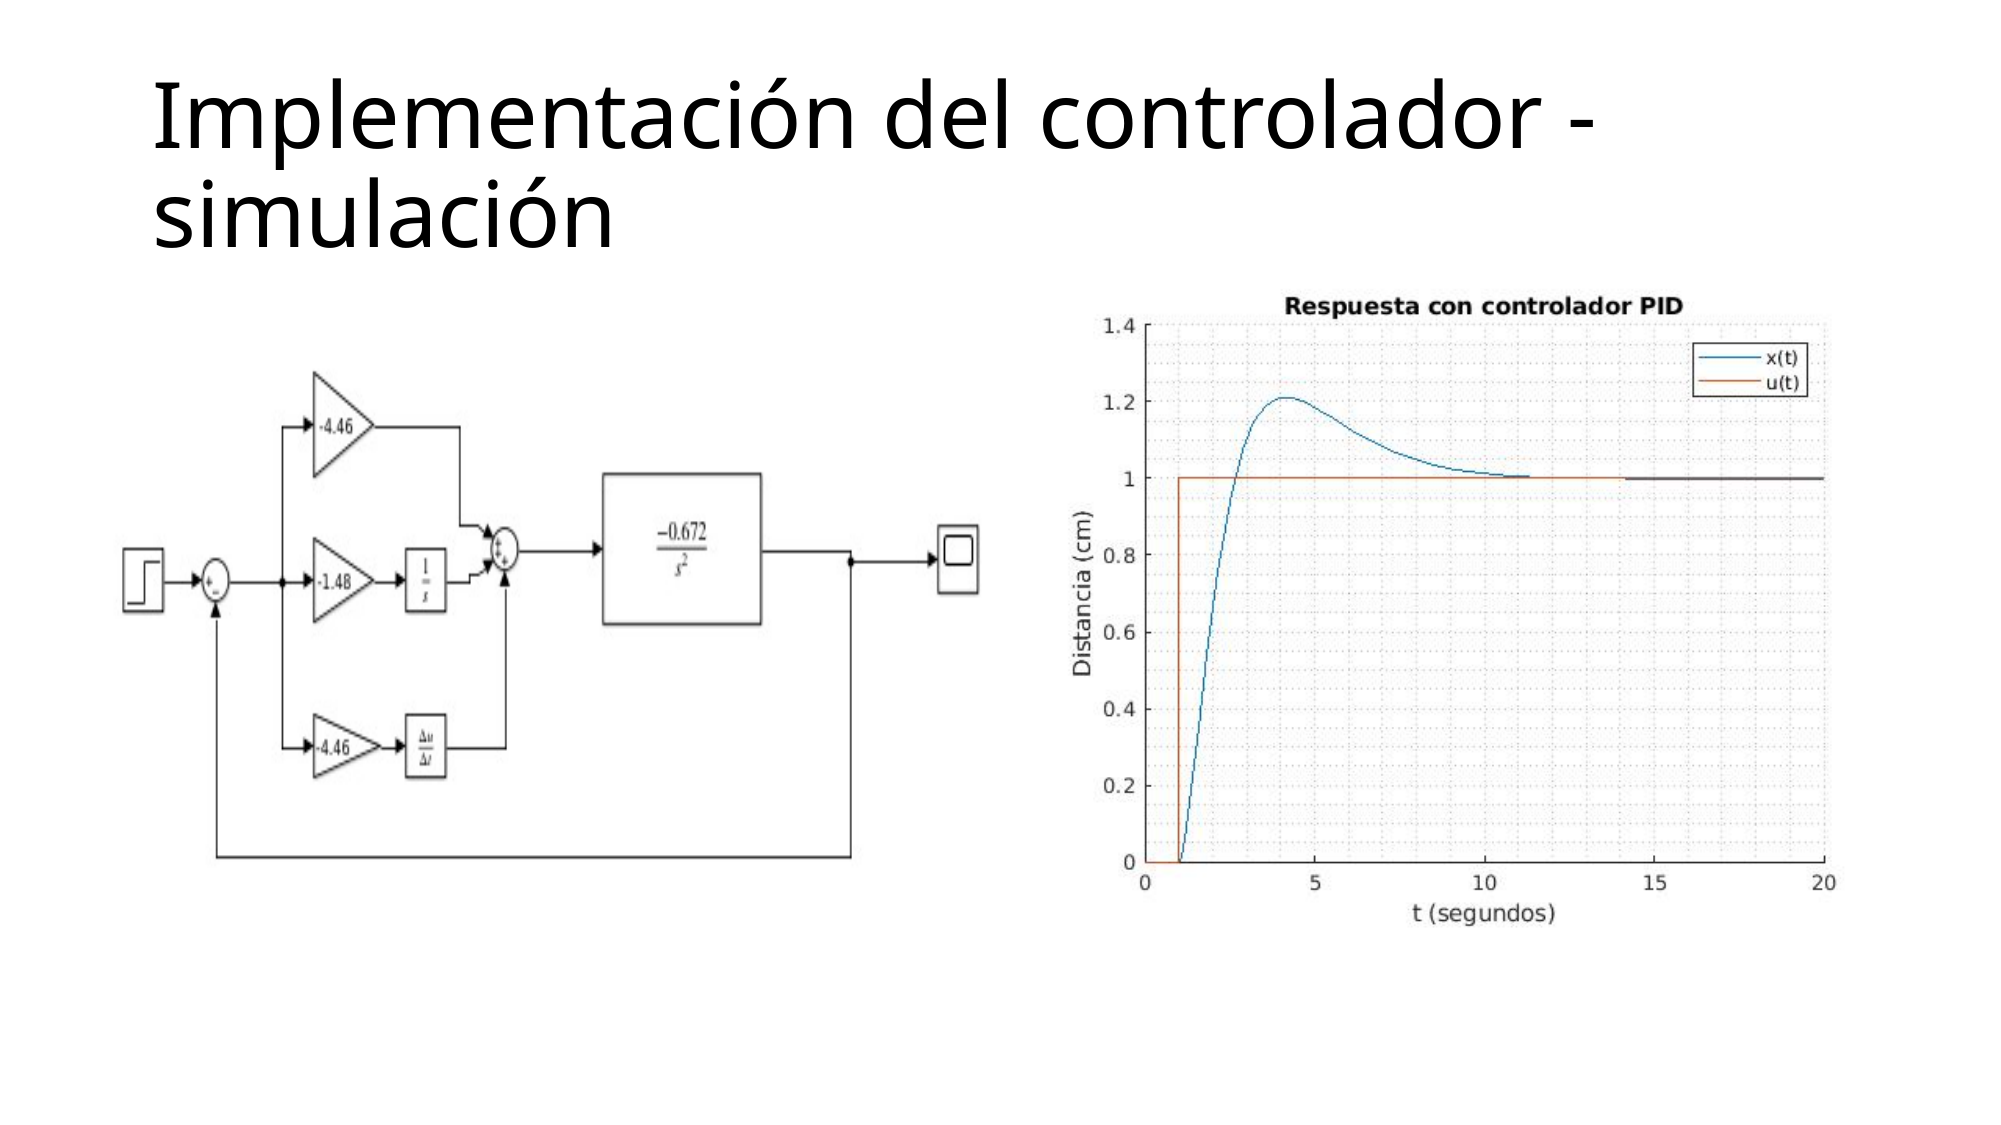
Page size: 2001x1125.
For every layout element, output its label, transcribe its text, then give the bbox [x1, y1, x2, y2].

picture [75, 277, 1907, 934]
title Implementación del controlador - simulación [137, 59, 1863, 278]
